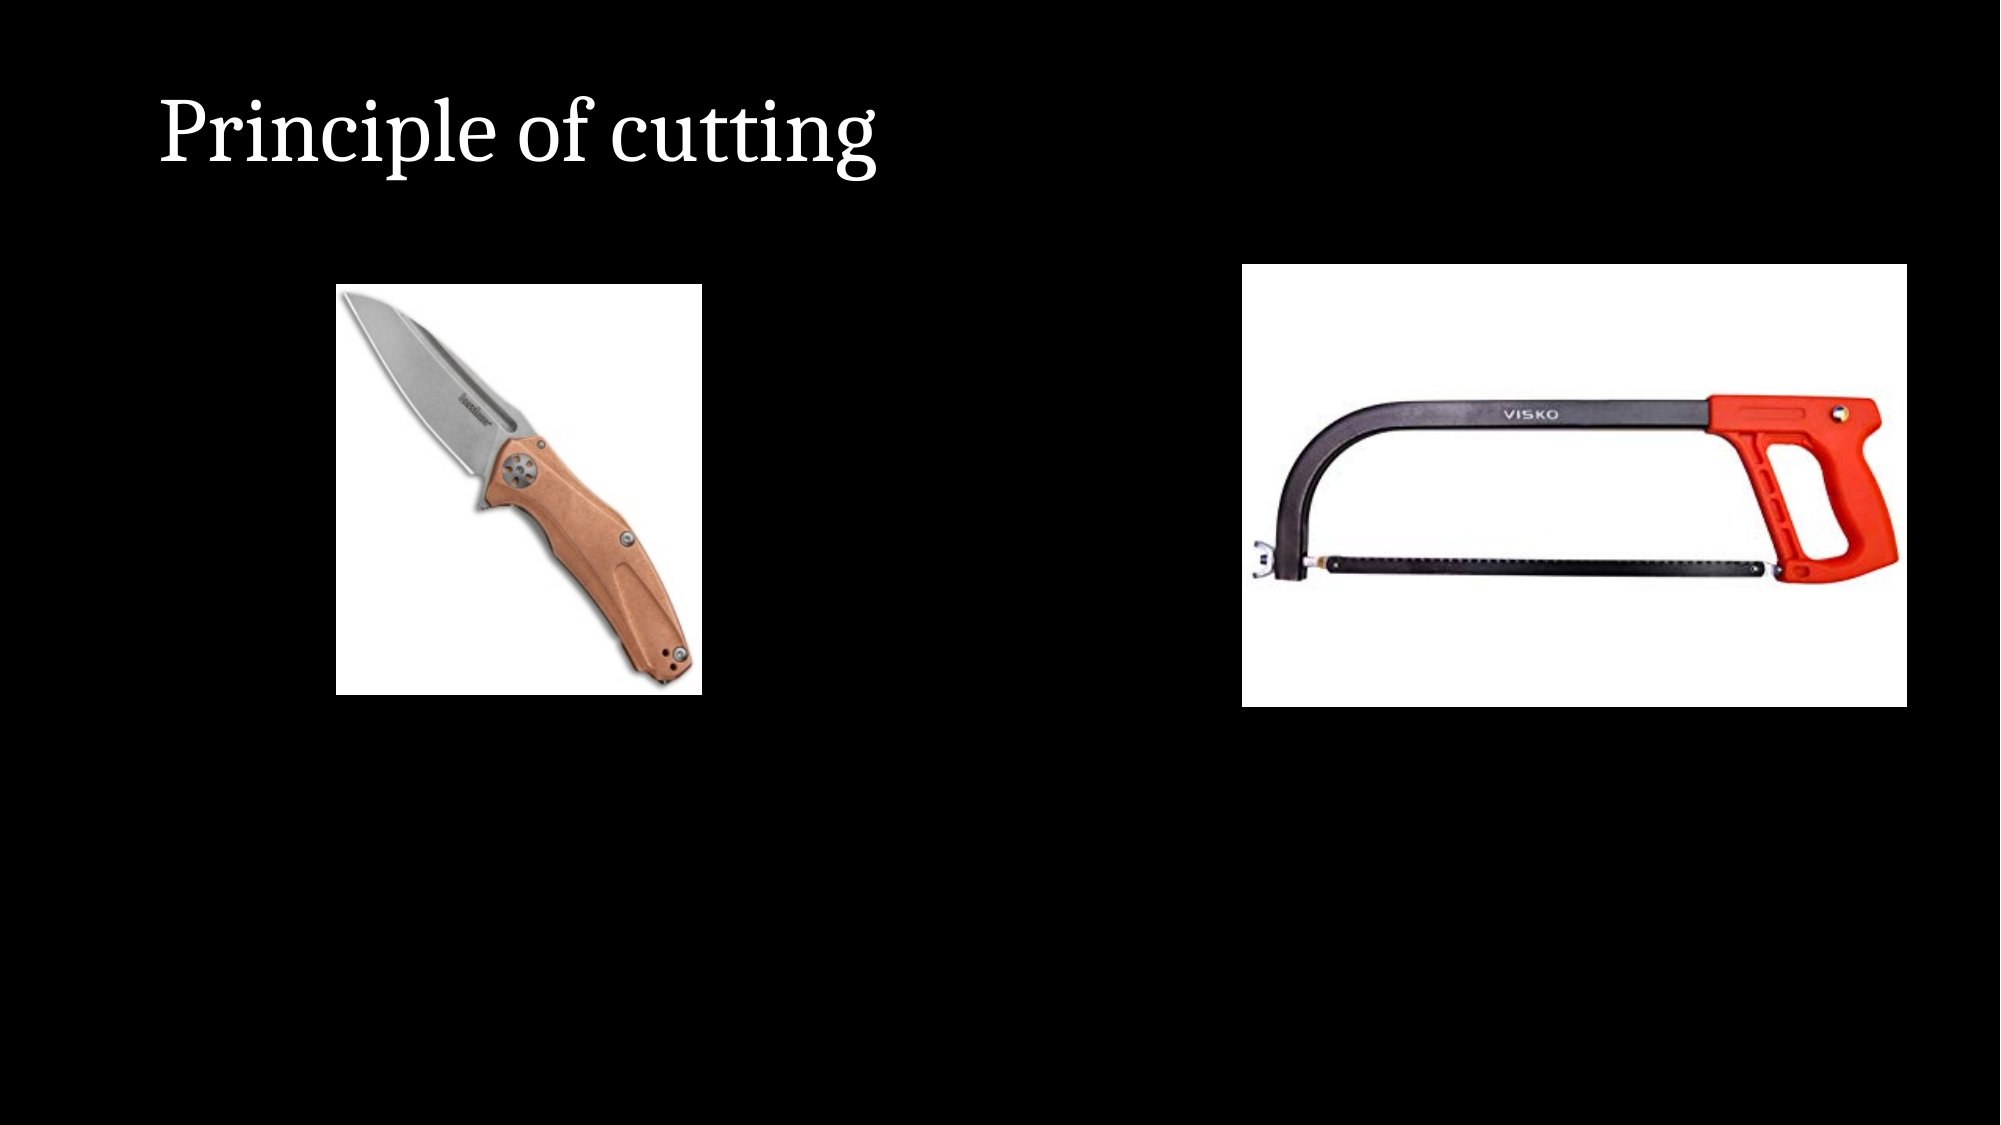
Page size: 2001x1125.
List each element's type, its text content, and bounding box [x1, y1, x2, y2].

picture [336, 284, 702, 695]
title Principle of cutting [37, 23, 1000, 241]
picture [1242, 264, 1907, 707]
